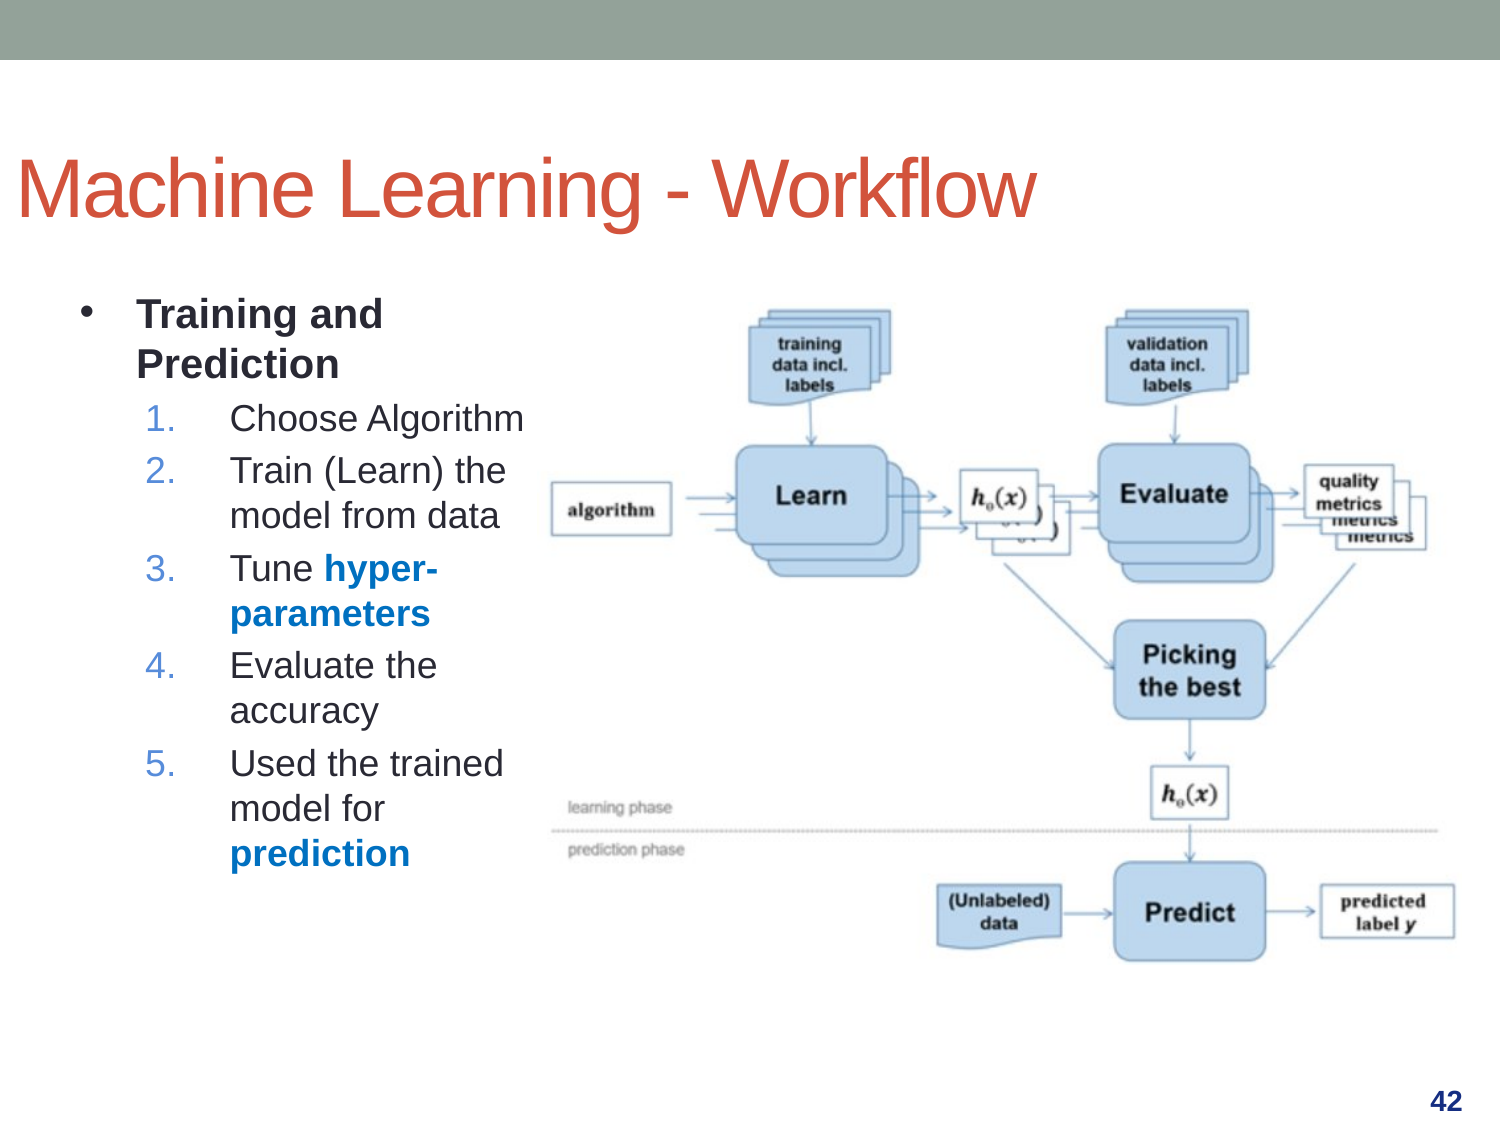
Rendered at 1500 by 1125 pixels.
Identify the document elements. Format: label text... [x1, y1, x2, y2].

picture [537, 302, 1462, 965]
title Machine Learning - Workflow [0, 101, 1325, 266]
slide_number 42 [1415, 1070, 1499, 1125]
text_box Training and Prediction Choose Algorithm Train (Learn) the model from data Tune hyper-parameters Evaluate the accuracy Used the trained model for prediction [64, 278, 561, 1047]
